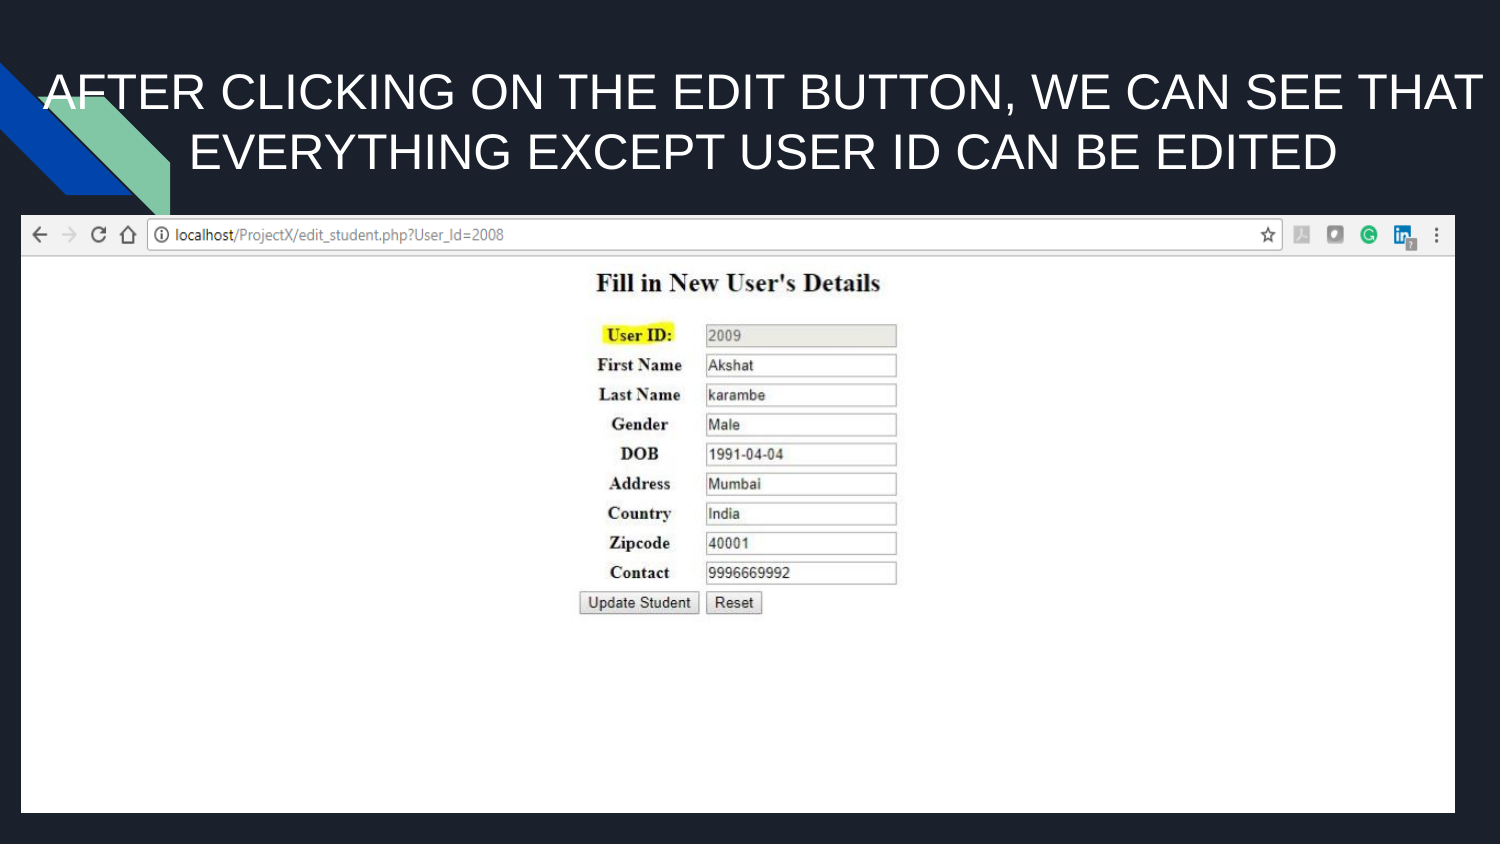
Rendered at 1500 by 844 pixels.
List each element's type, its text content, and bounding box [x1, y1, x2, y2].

picture [21, 214, 1455, 813]
title AFTER CLICKING ON THE EDIT BUTTON, WE CAN SEE THAT EVERYTHING EXCEPT USER ID CAN BE EDITED [27, 44, 1500, 104]
